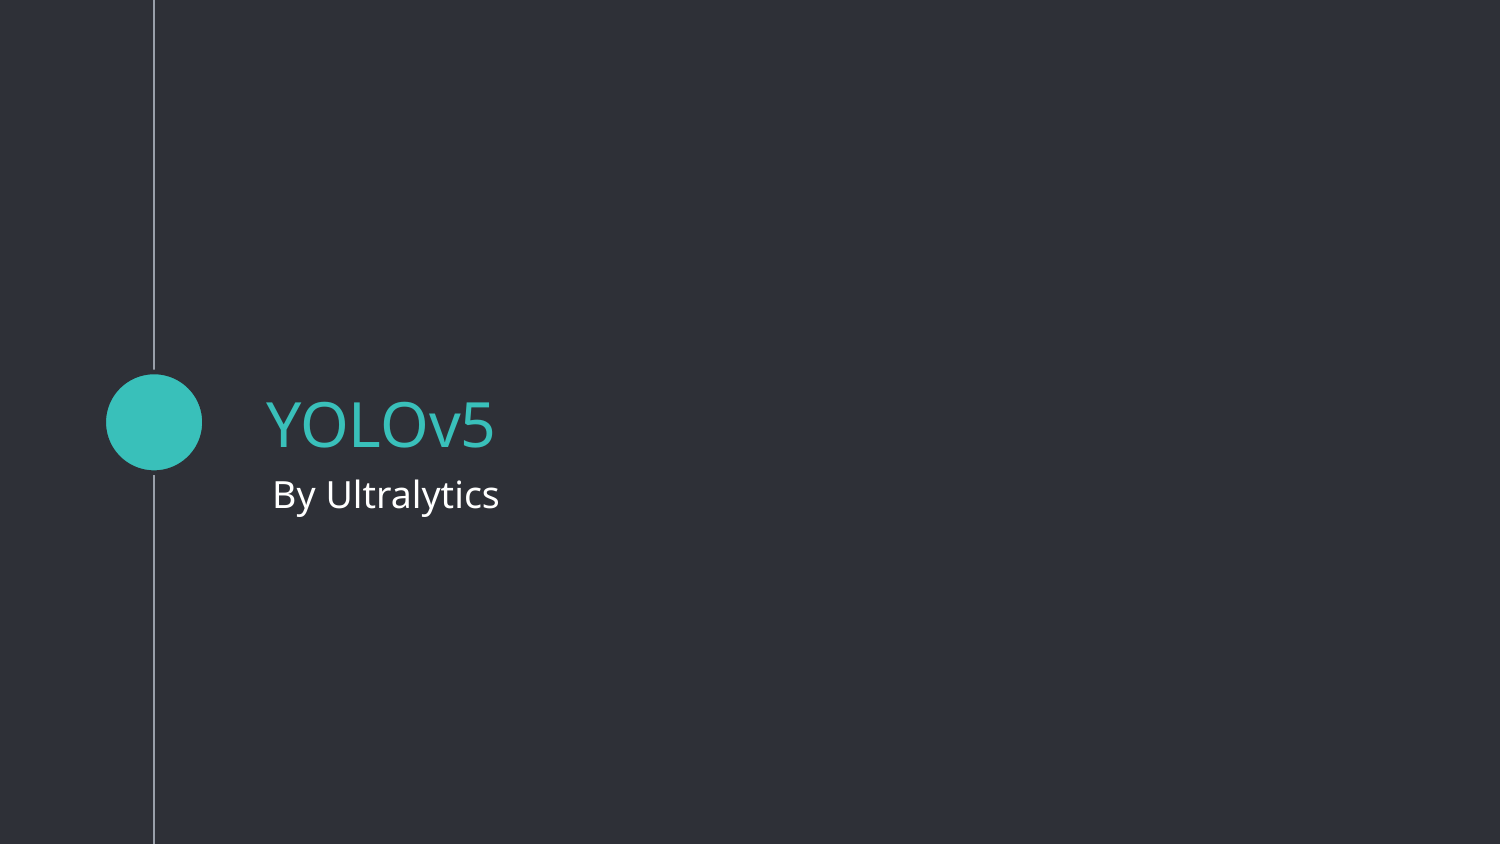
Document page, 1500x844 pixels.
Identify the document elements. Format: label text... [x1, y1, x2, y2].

title YOLOv5 [250, 378, 1362, 466]
subtitle By Ultralytics [257, 456, 1394, 515]
